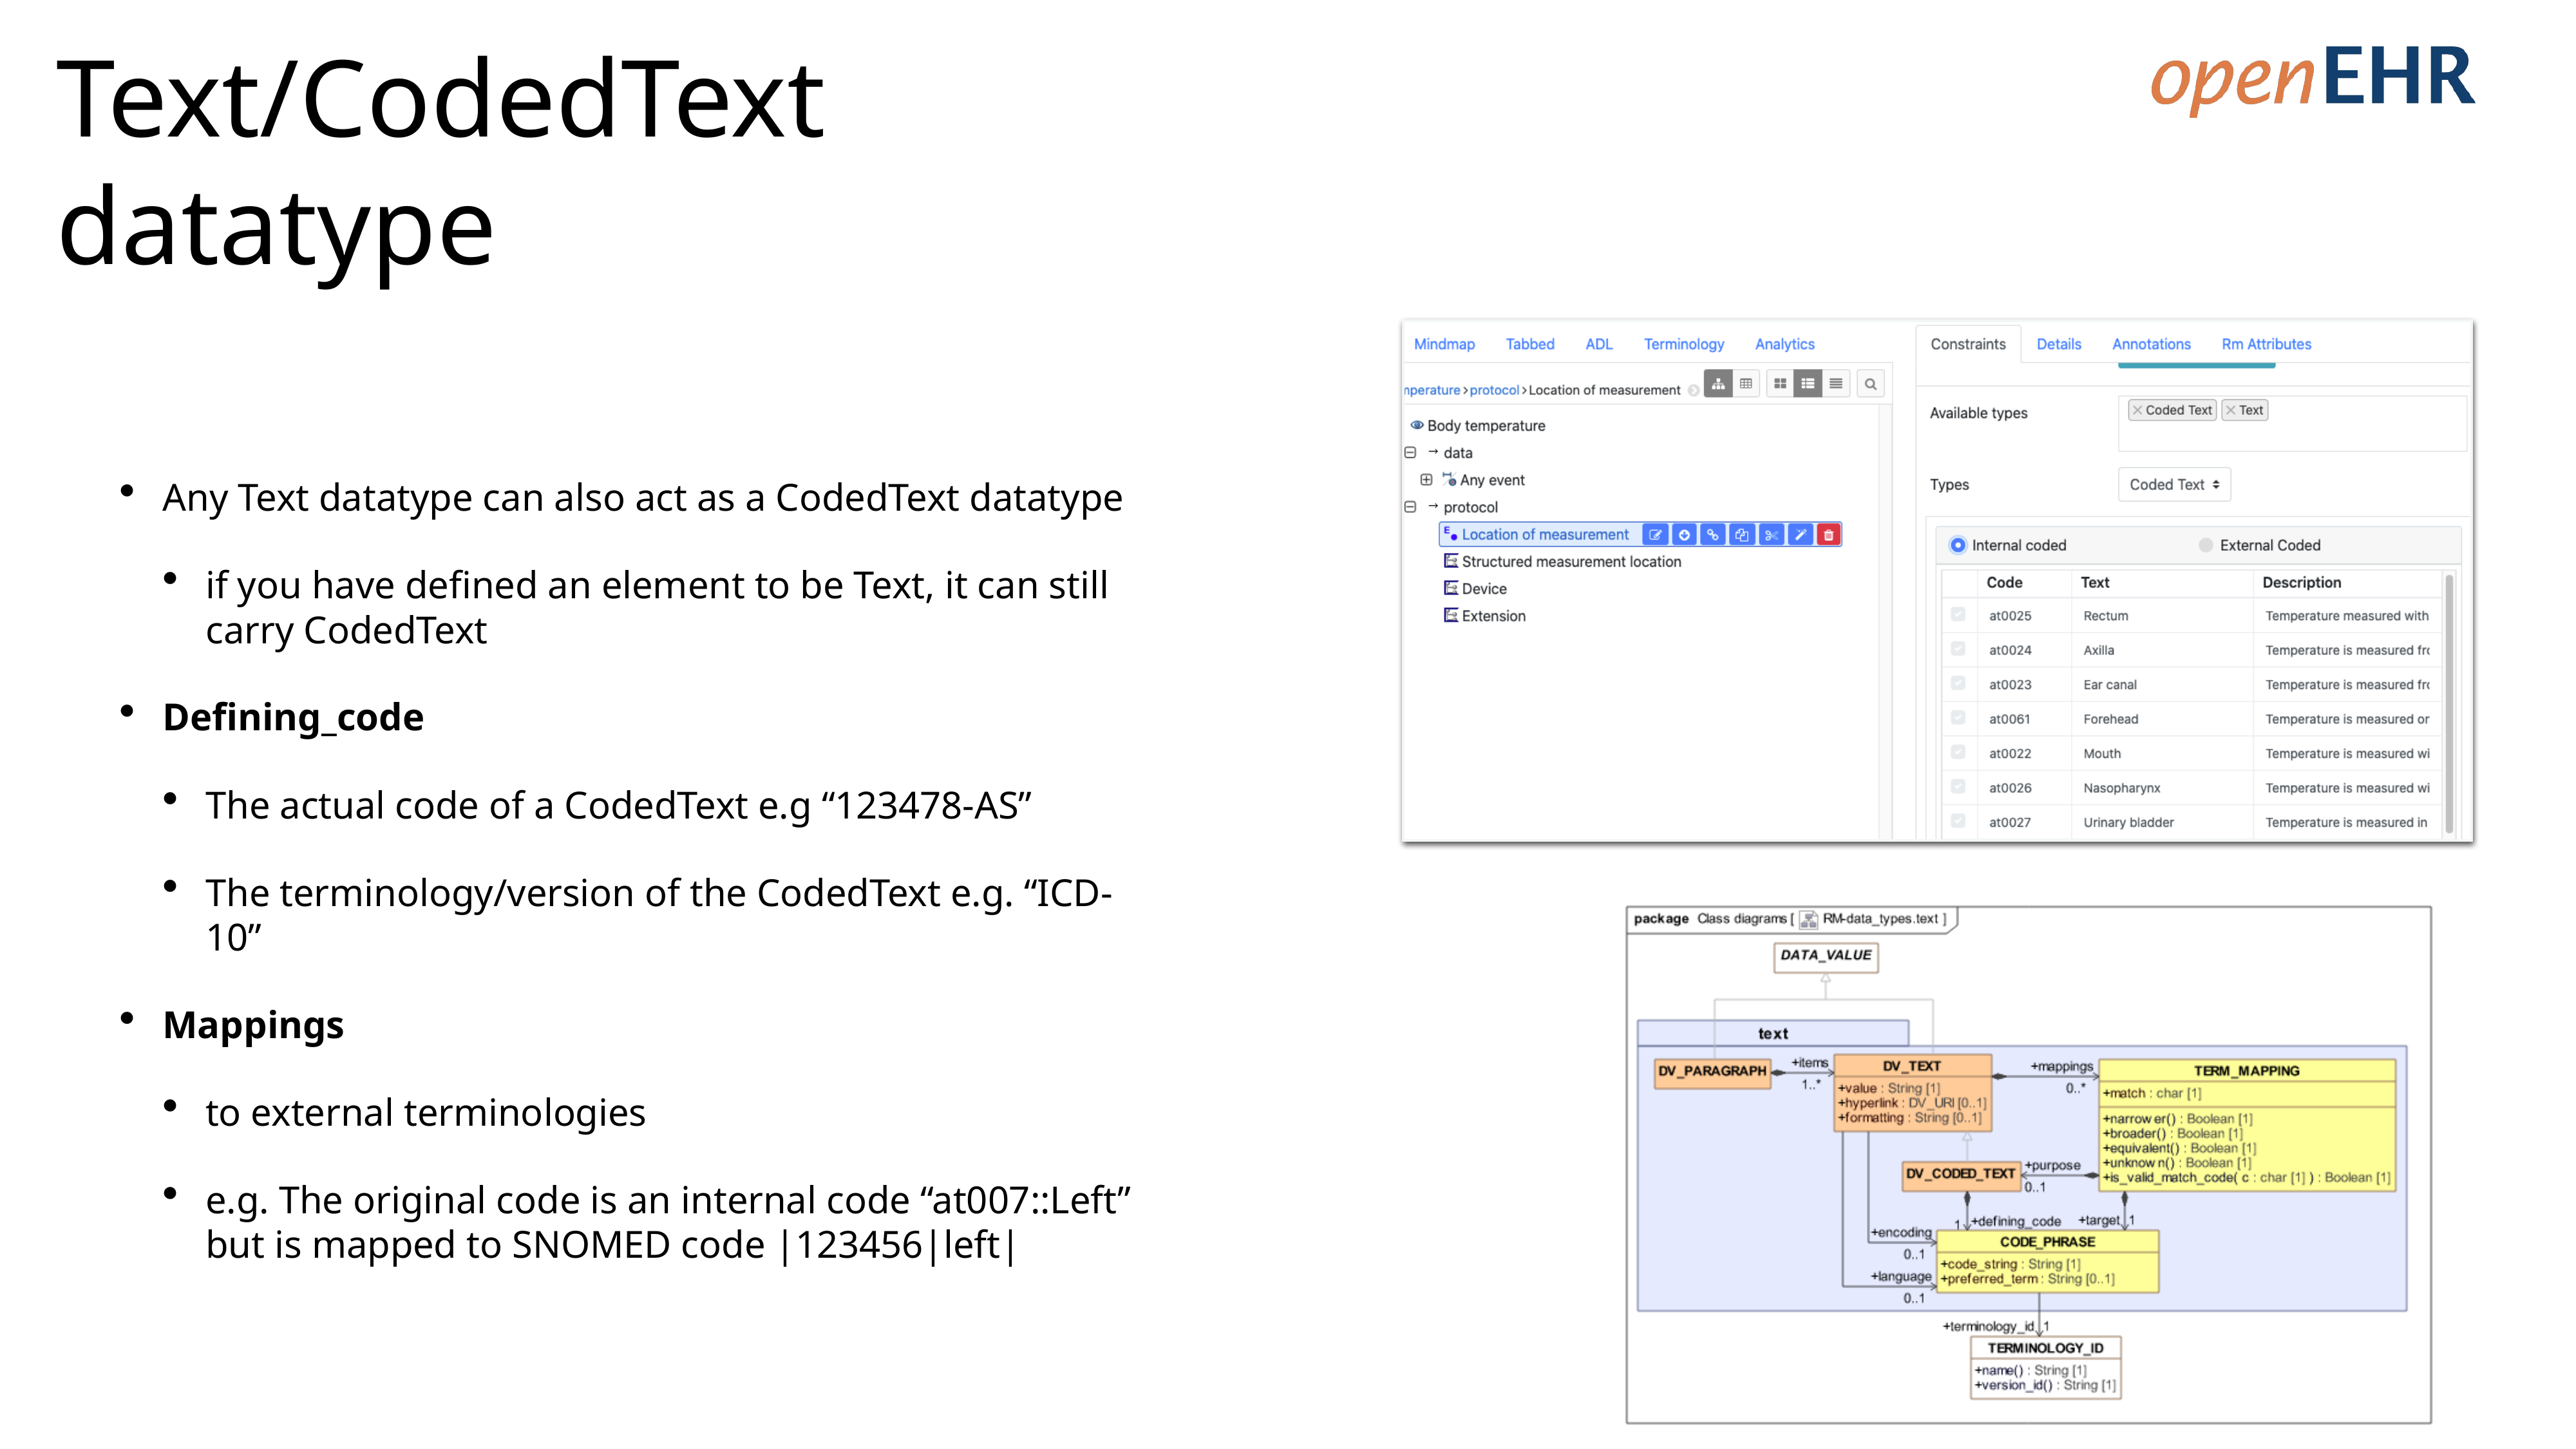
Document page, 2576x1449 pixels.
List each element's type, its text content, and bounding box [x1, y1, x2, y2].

list Any Text datatype can also act as a CodedText datatype if you have defined an element to be Text, it can still carry CodedText Defining_code The actual code of a CodedText e.g “123478-AS” The terminology/version of the CodedText e.g. “ICD-10” Mappings to external terminologies e.g. The original code is an internal code “at007::Left” but is mapped to SNOMED code |123456|left| [113, 469, 1158, 1316]
title Text/CodedText datatype [50, 24, 1277, 293]
picture [1404, 321, 2470, 840]
picture [2152, 46, 2476, 118]
picture [1620, 901, 2438, 1430]
